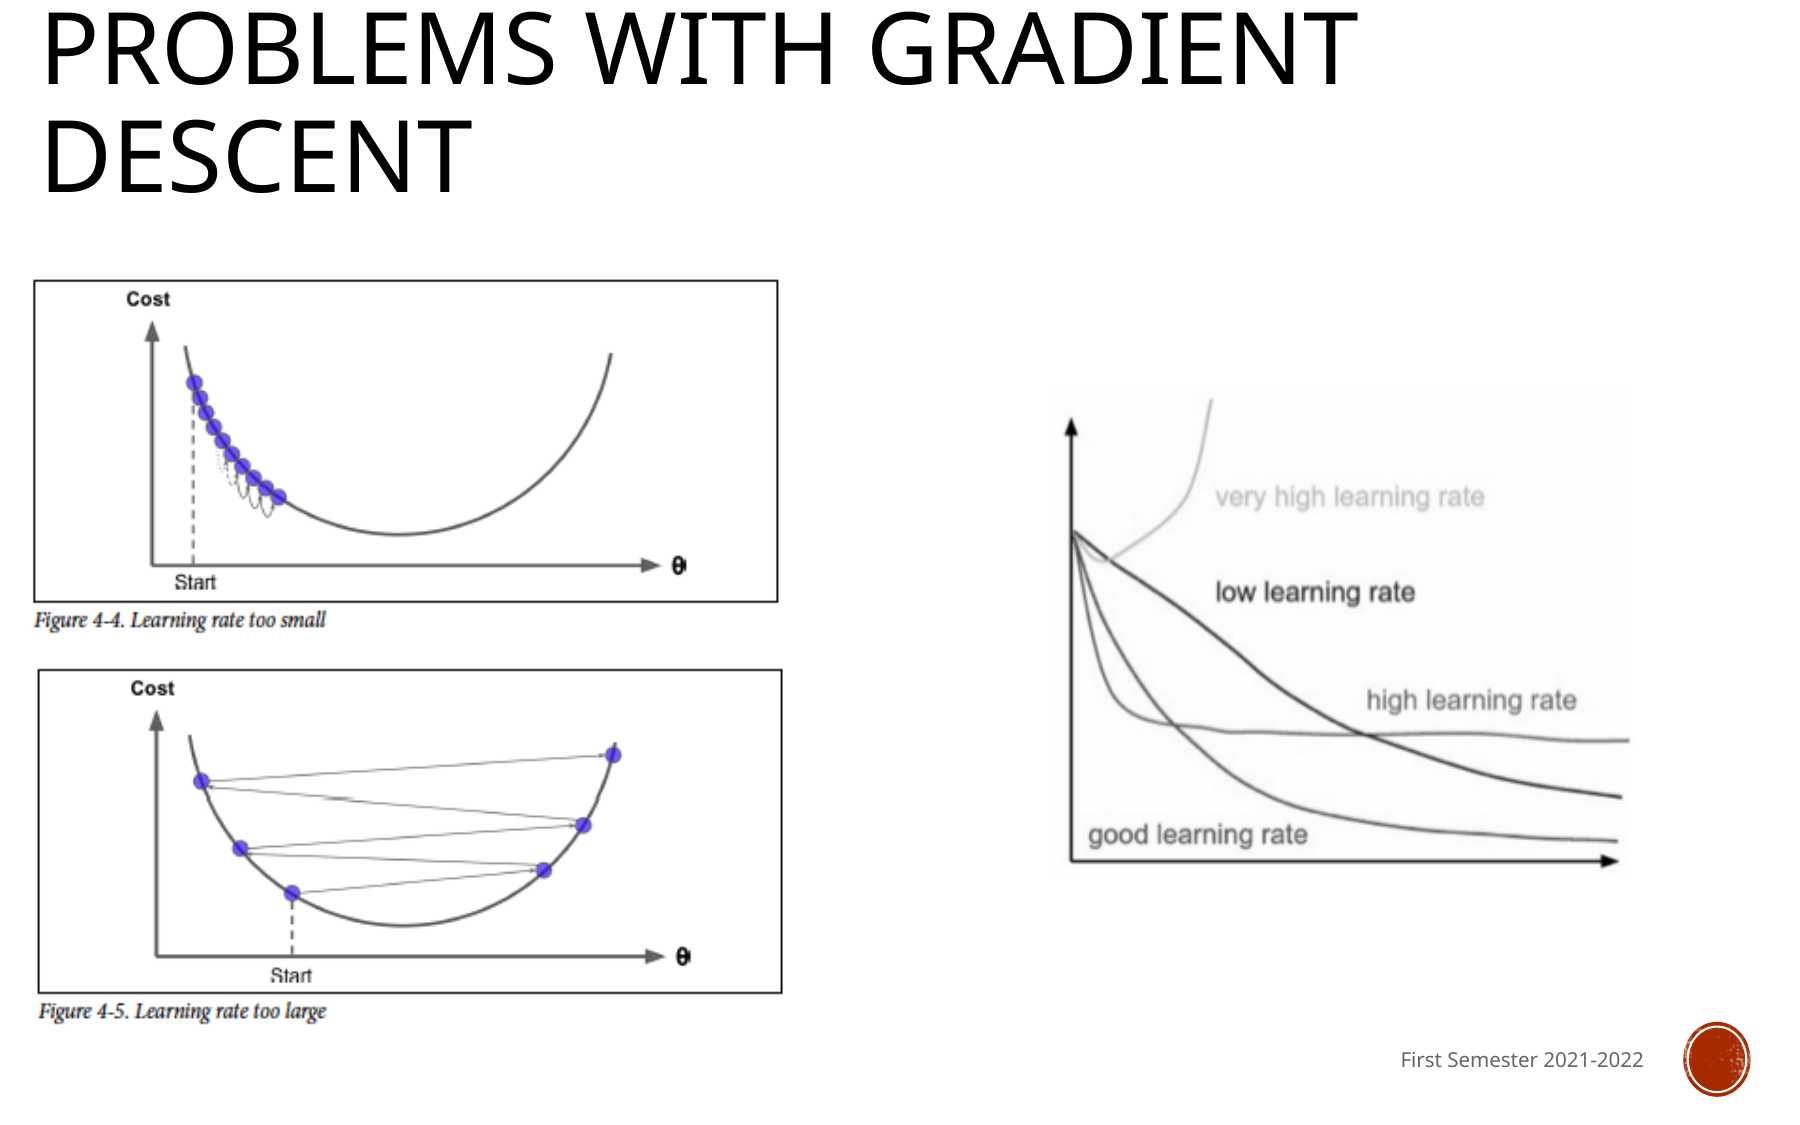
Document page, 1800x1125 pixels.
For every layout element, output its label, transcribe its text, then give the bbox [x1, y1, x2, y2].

picture [25, 662, 798, 1030]
title Problems with Gradient Descent [24, 0, 1510, 239]
picture [0, 254, 790, 637]
slide_number First Semester 2021-2022 [1175, 1028, 1660, 1089]
picture [1028, 354, 1670, 917]
